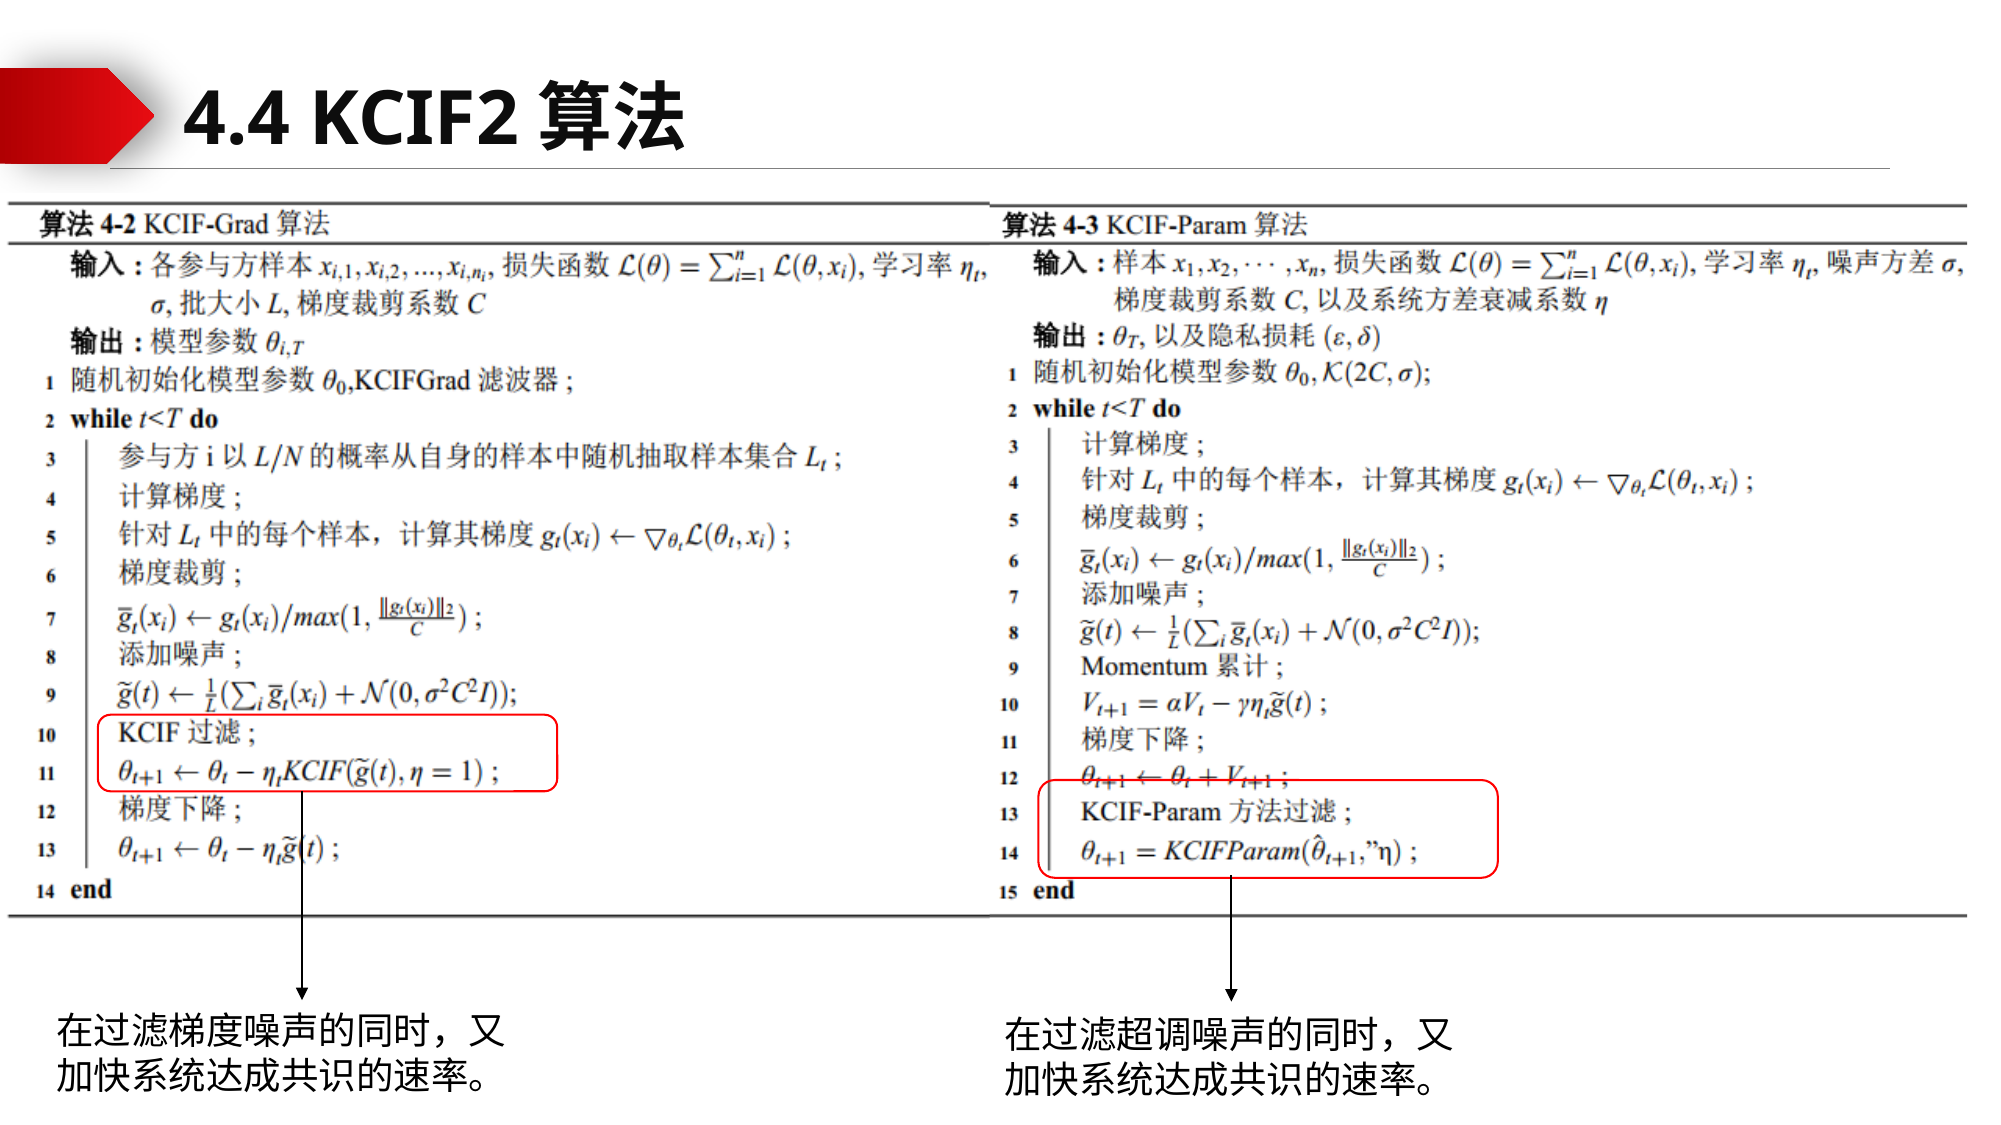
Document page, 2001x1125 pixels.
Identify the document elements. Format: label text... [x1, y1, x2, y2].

text_box 在过滤超调噪声的同时，又加快系统达成共识的速率。 [989, 1003, 1473, 1109]
text_box 4.4 KCIF2算法 [168, 62, 703, 168]
picture [0, 193, 1968, 927]
text_box 在过滤梯度噪声的同时，又加快系统达成共识的速率。 [41, 1000, 525, 1105]
